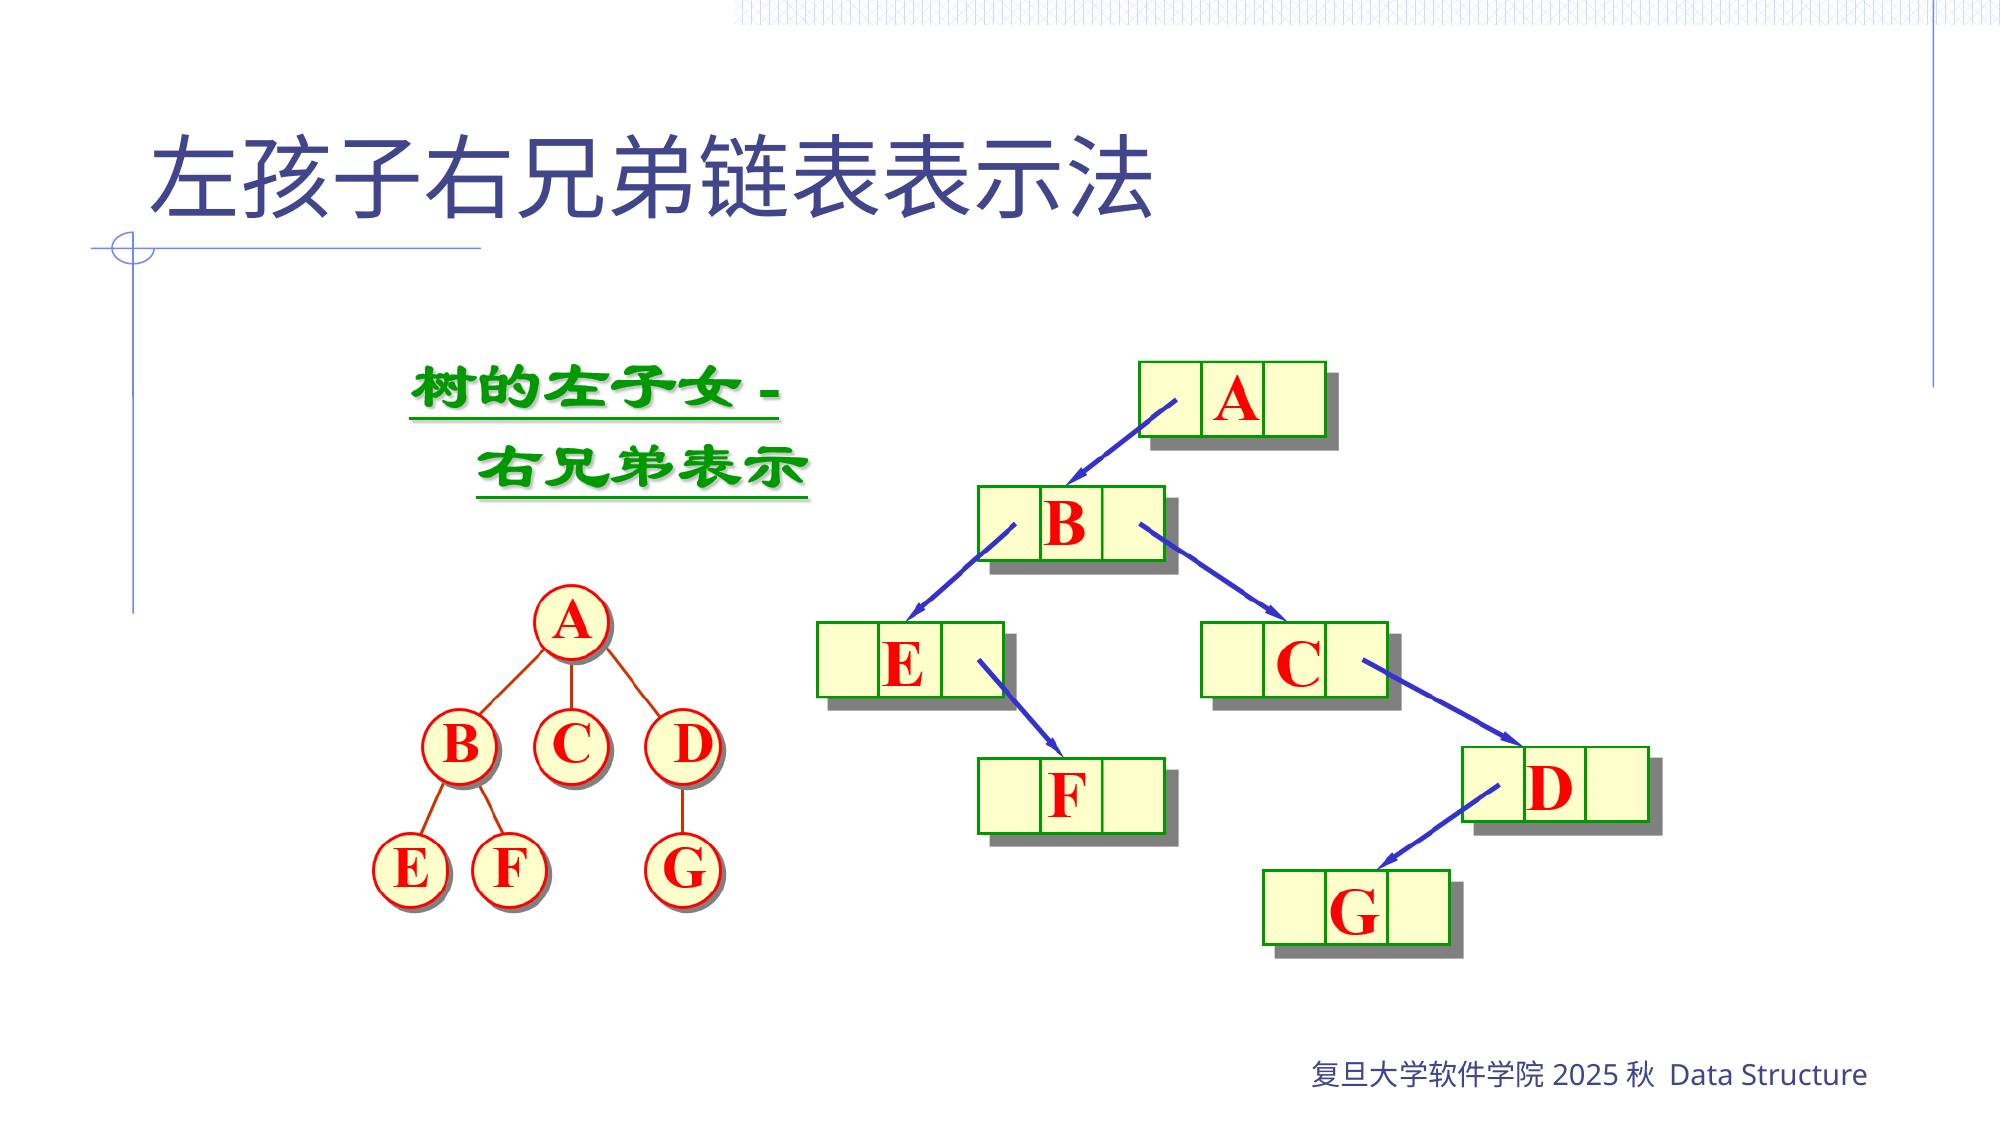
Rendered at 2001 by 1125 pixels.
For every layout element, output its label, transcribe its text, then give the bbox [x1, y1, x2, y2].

title 左孩子右兄弟链表表示法 [133, 50, 1834, 238]
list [351, 312, 1715, 988]
